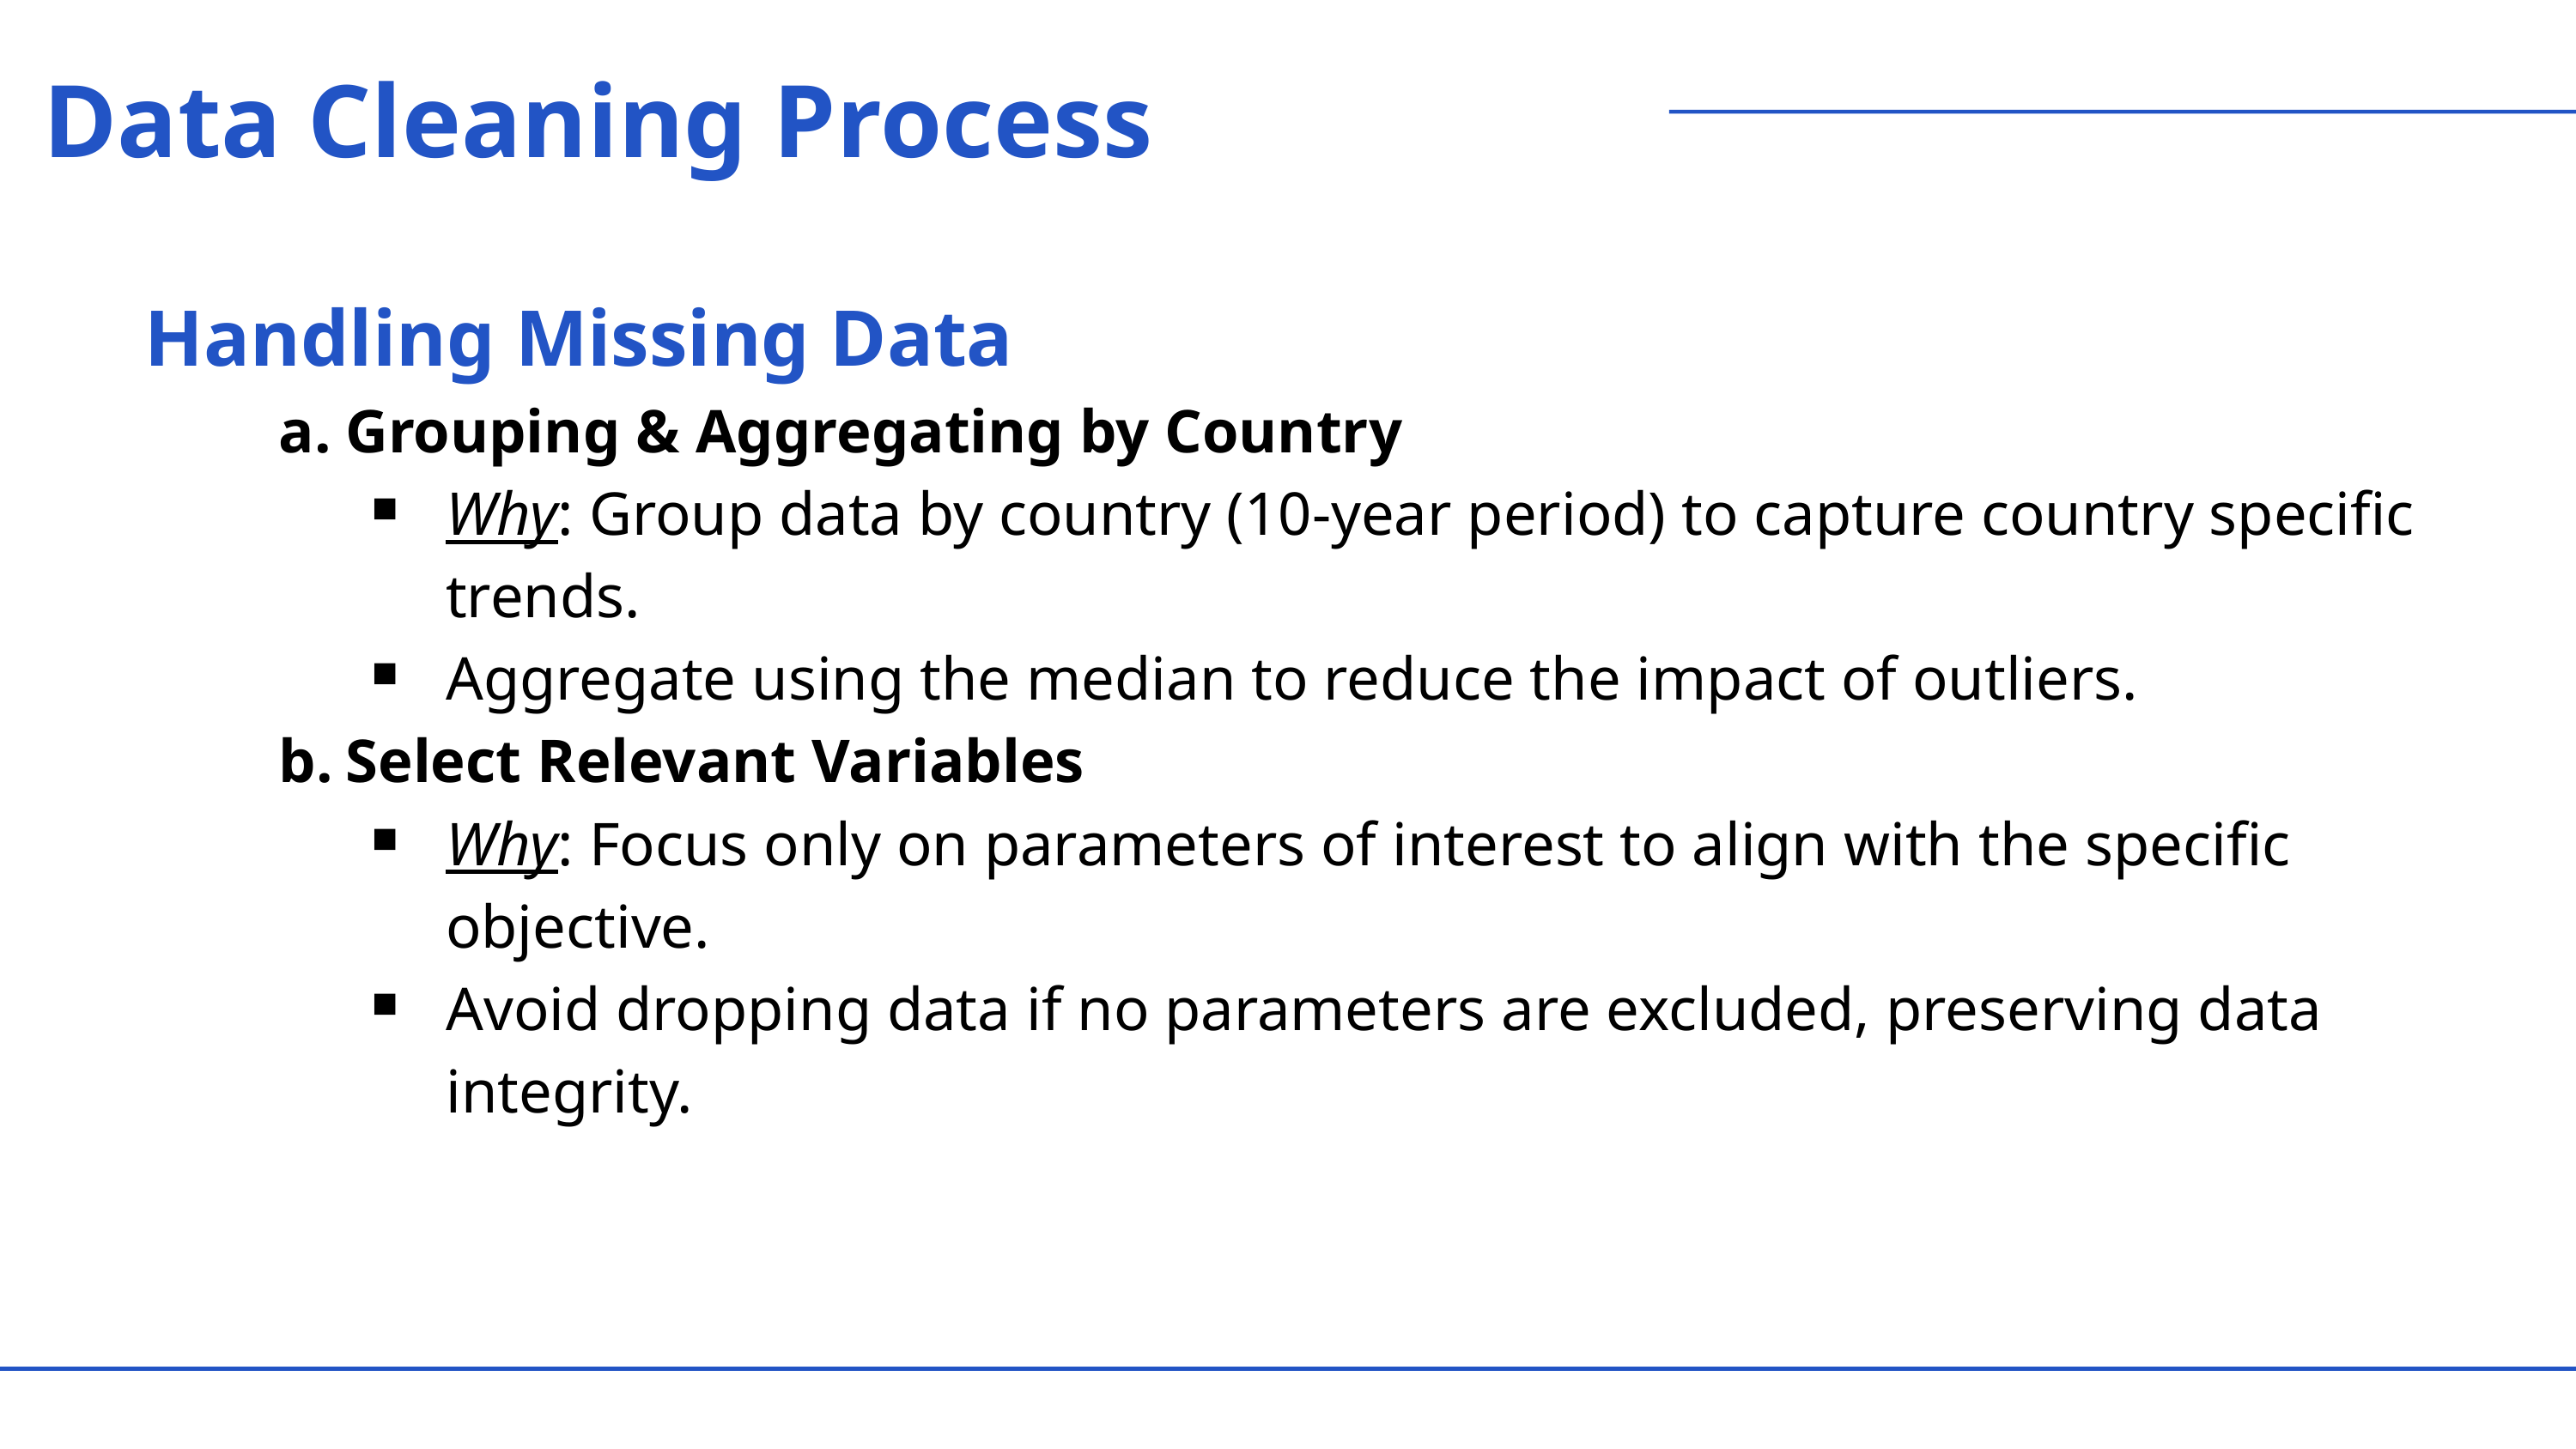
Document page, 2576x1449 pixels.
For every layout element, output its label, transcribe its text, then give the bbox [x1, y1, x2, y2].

text_box Handling Missing Data Grouping & Aggregating by Country Why: Group data by country (10-year period) to capture country specific trends. Aggregate using the median to reduce the impact of outliers. Select Relevant Variables Why: Focus only on parameters of interest to align with the specific objective. Avoid dropping data if no parameters are excluded, preserving data integrity. [144, 274, 2421, 1125]
text_box Data Cleaning Process [43, 37, 1595, 178]
